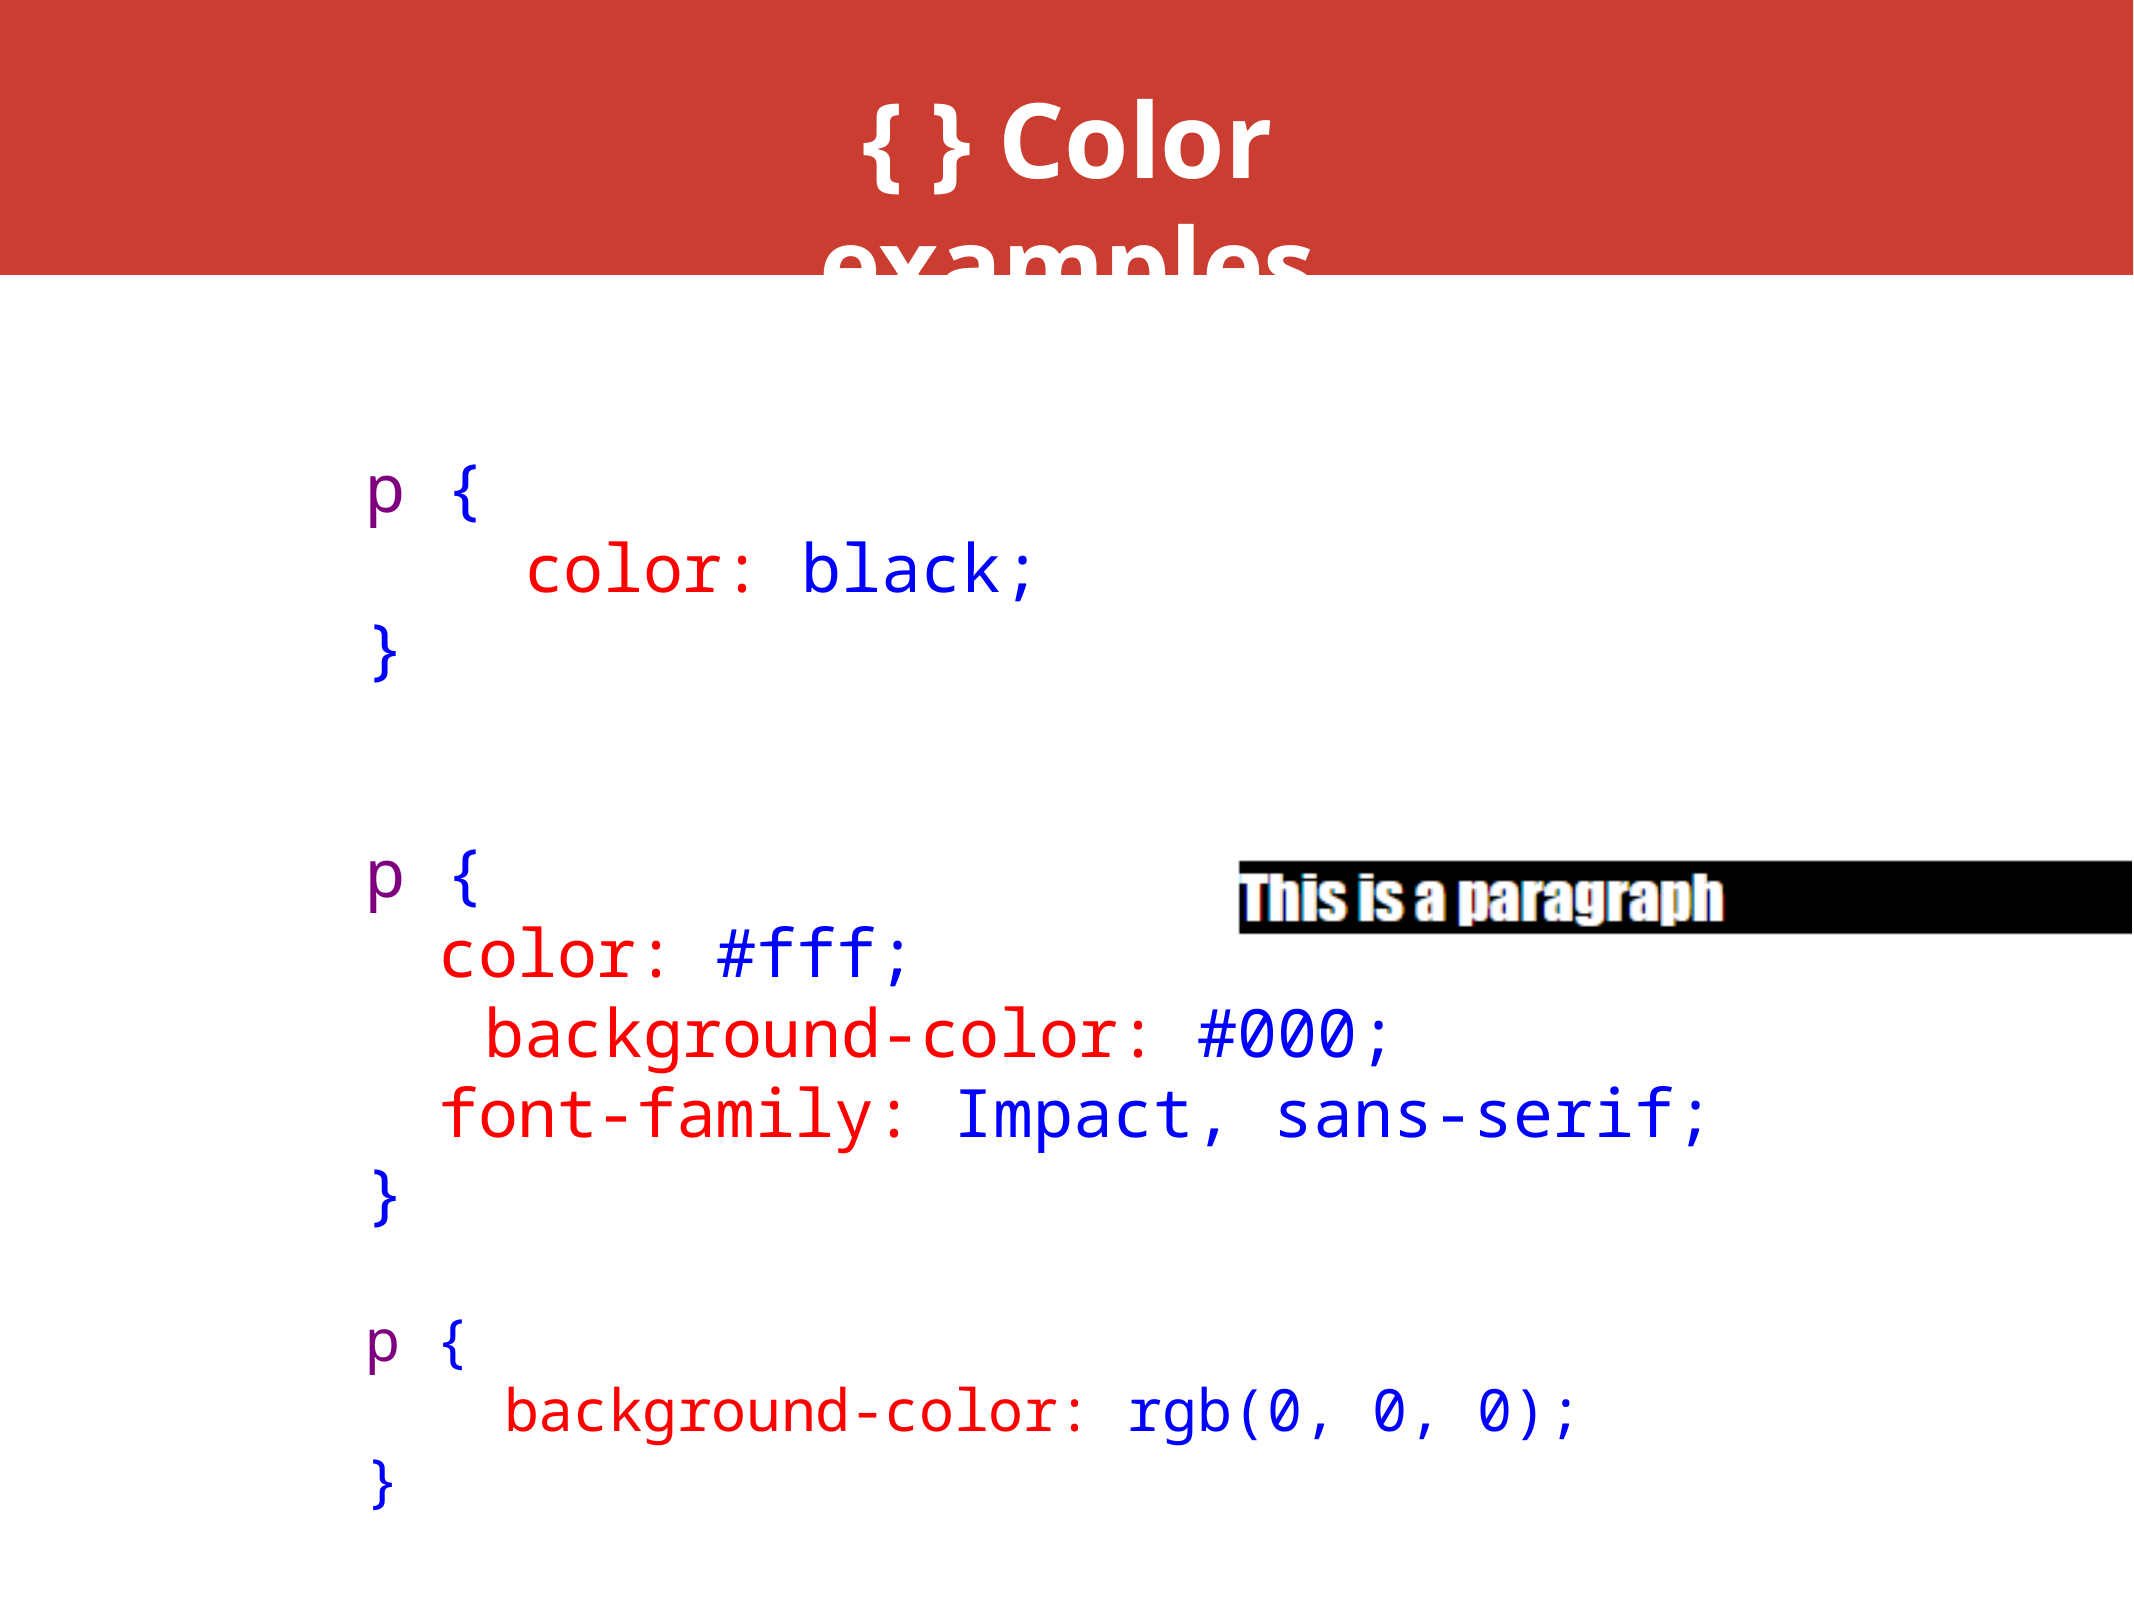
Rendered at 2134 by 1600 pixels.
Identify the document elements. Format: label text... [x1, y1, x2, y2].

picture [1222, 799, 2132, 1076]
text_box p { color: black; } p { color: #fff; background-color: #000; font-family: Impact, sans-serif; } p { background-color: rgb(0, 0, 0); } [179, 445, 1892, 1600]
title { } Color examples [675, 74, 1459, 342]
text_box [0, 0, 2134, 275]
